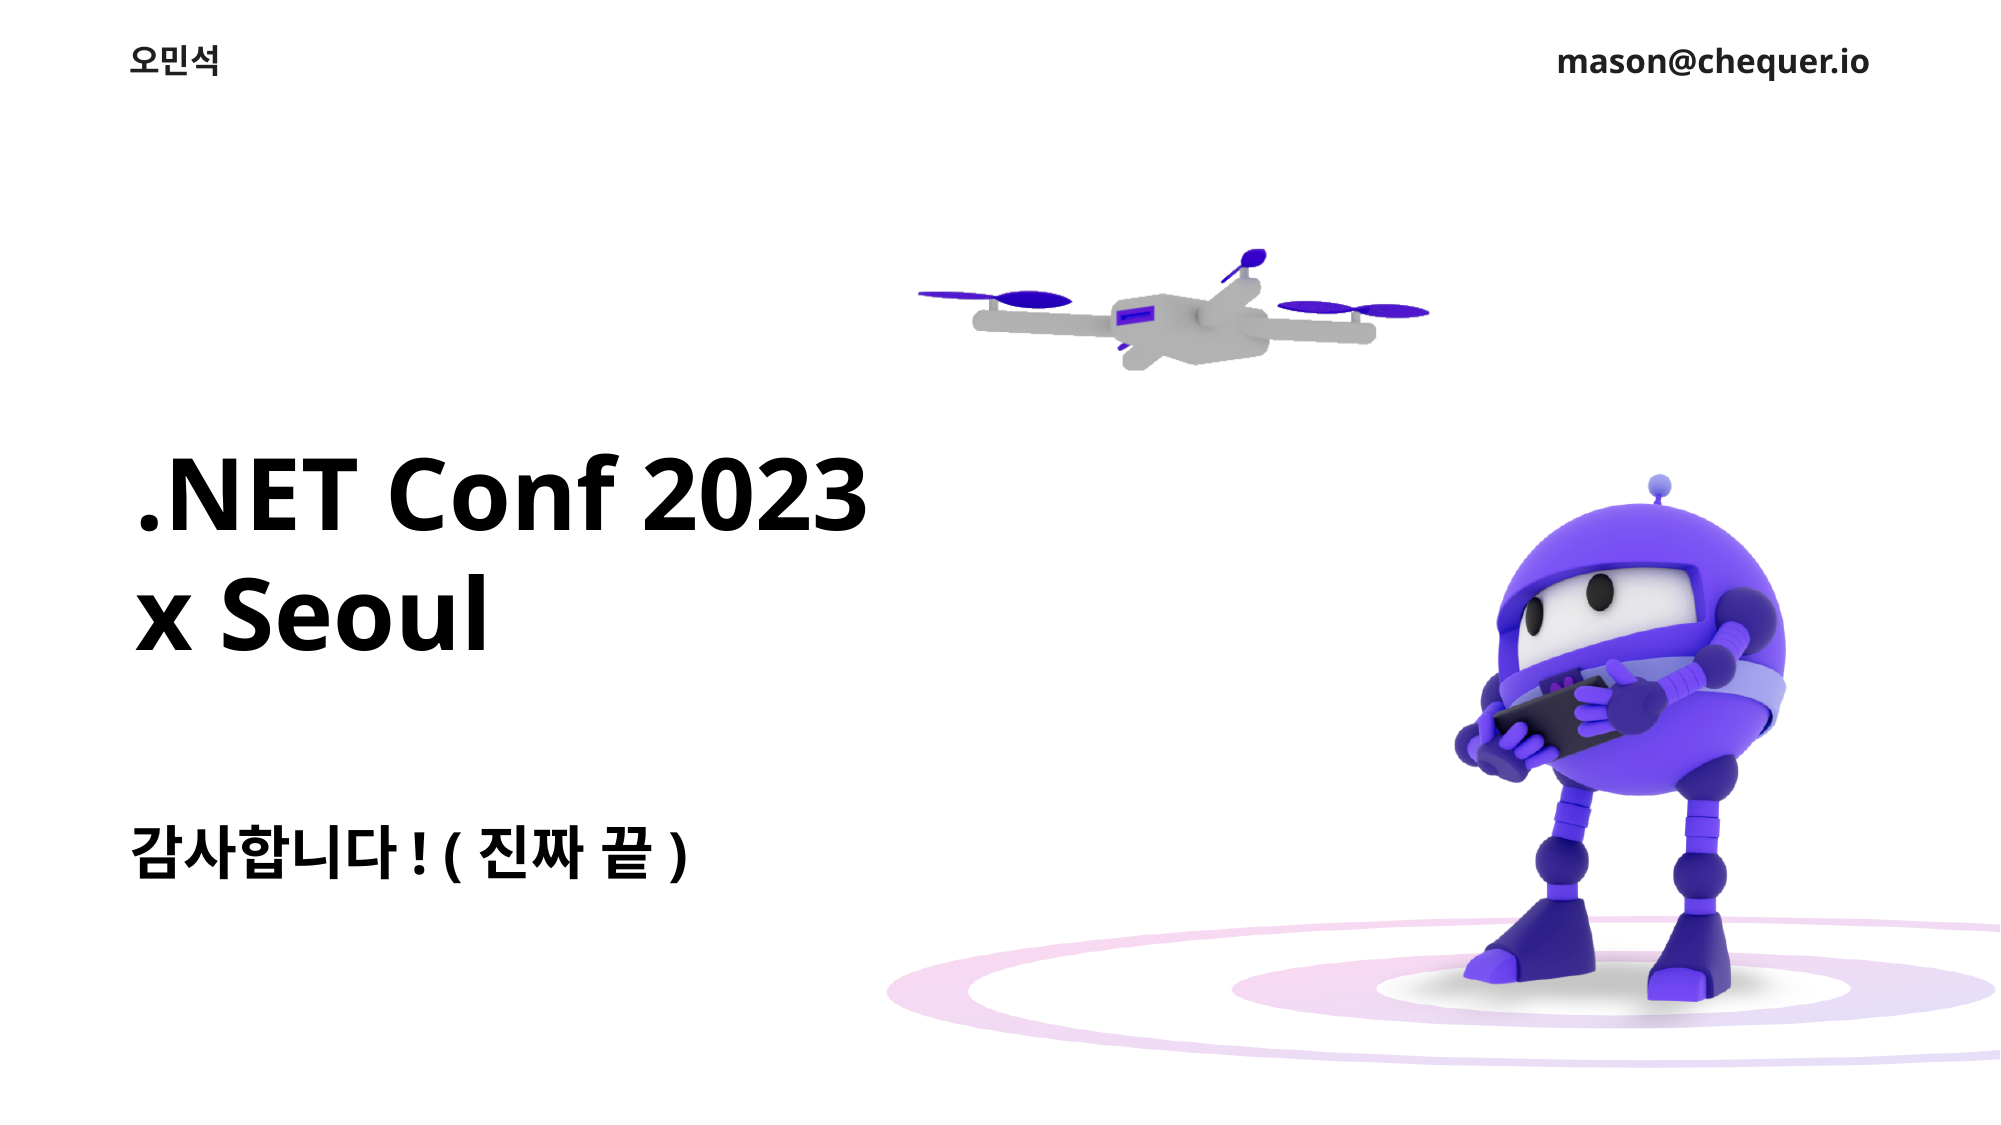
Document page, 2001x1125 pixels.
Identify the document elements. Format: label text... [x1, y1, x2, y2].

picture [877, 230, 2001, 1125]
subtitle 감사합니다! (진짜 끝) [115, 817, 1616, 906]
text_box mason@chequer.io [999, 0, 1886, 89]
text_box 오민석 [114, 0, 999, 89]
